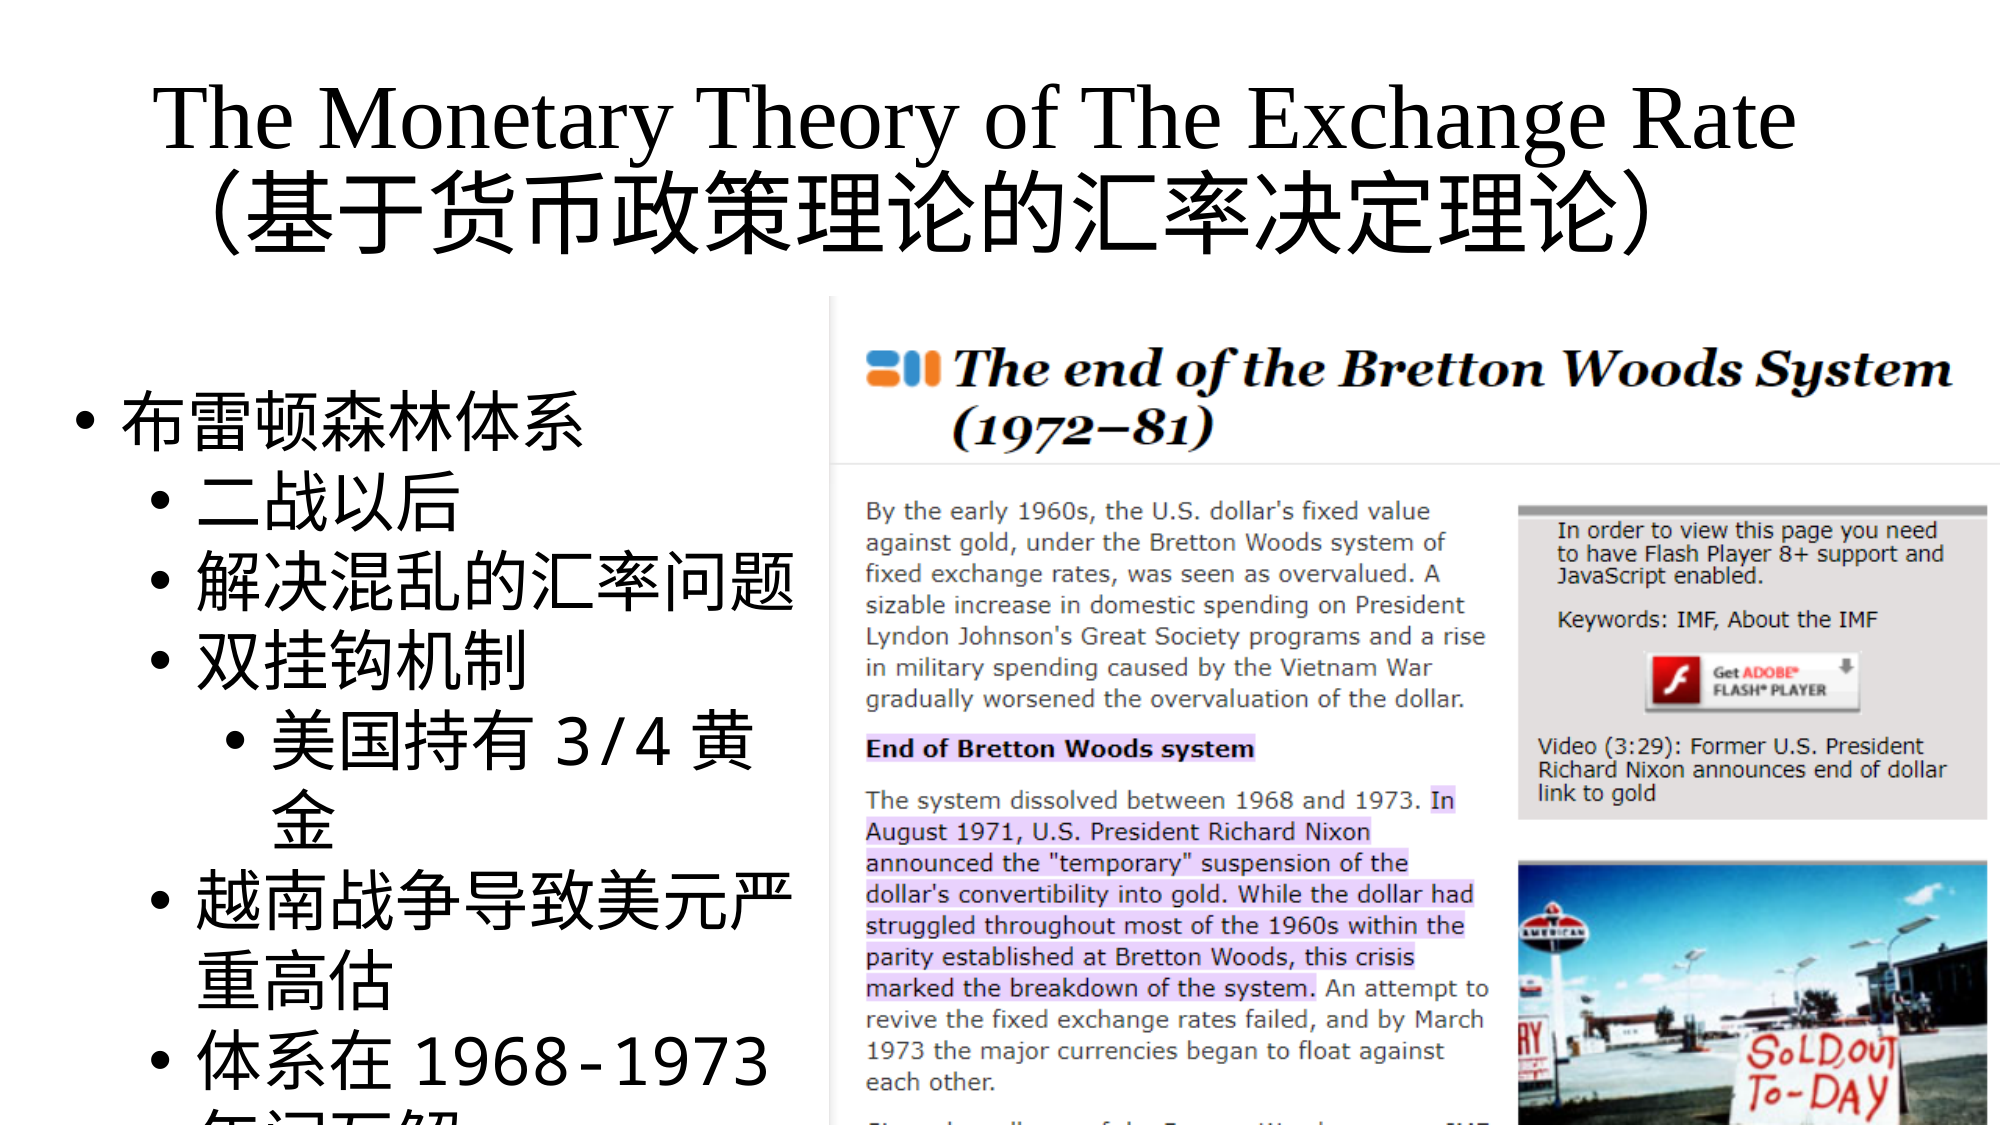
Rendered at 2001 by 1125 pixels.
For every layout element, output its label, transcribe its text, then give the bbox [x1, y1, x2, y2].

picture [829, 296, 2000, 1125]
text_box 布雷顿森林体系 二战以后 解决混乱的汇率问题 双挂钩机制 美国持有3/4黄金 越南战争导致美元严重高估 体系在1968-1973年间瓦解 [58, 371, 829, 1125]
title The Monetary Theory of The Exchange Rate （基于货币政策理论的汇率决定理论） [137, 59, 1863, 278]
